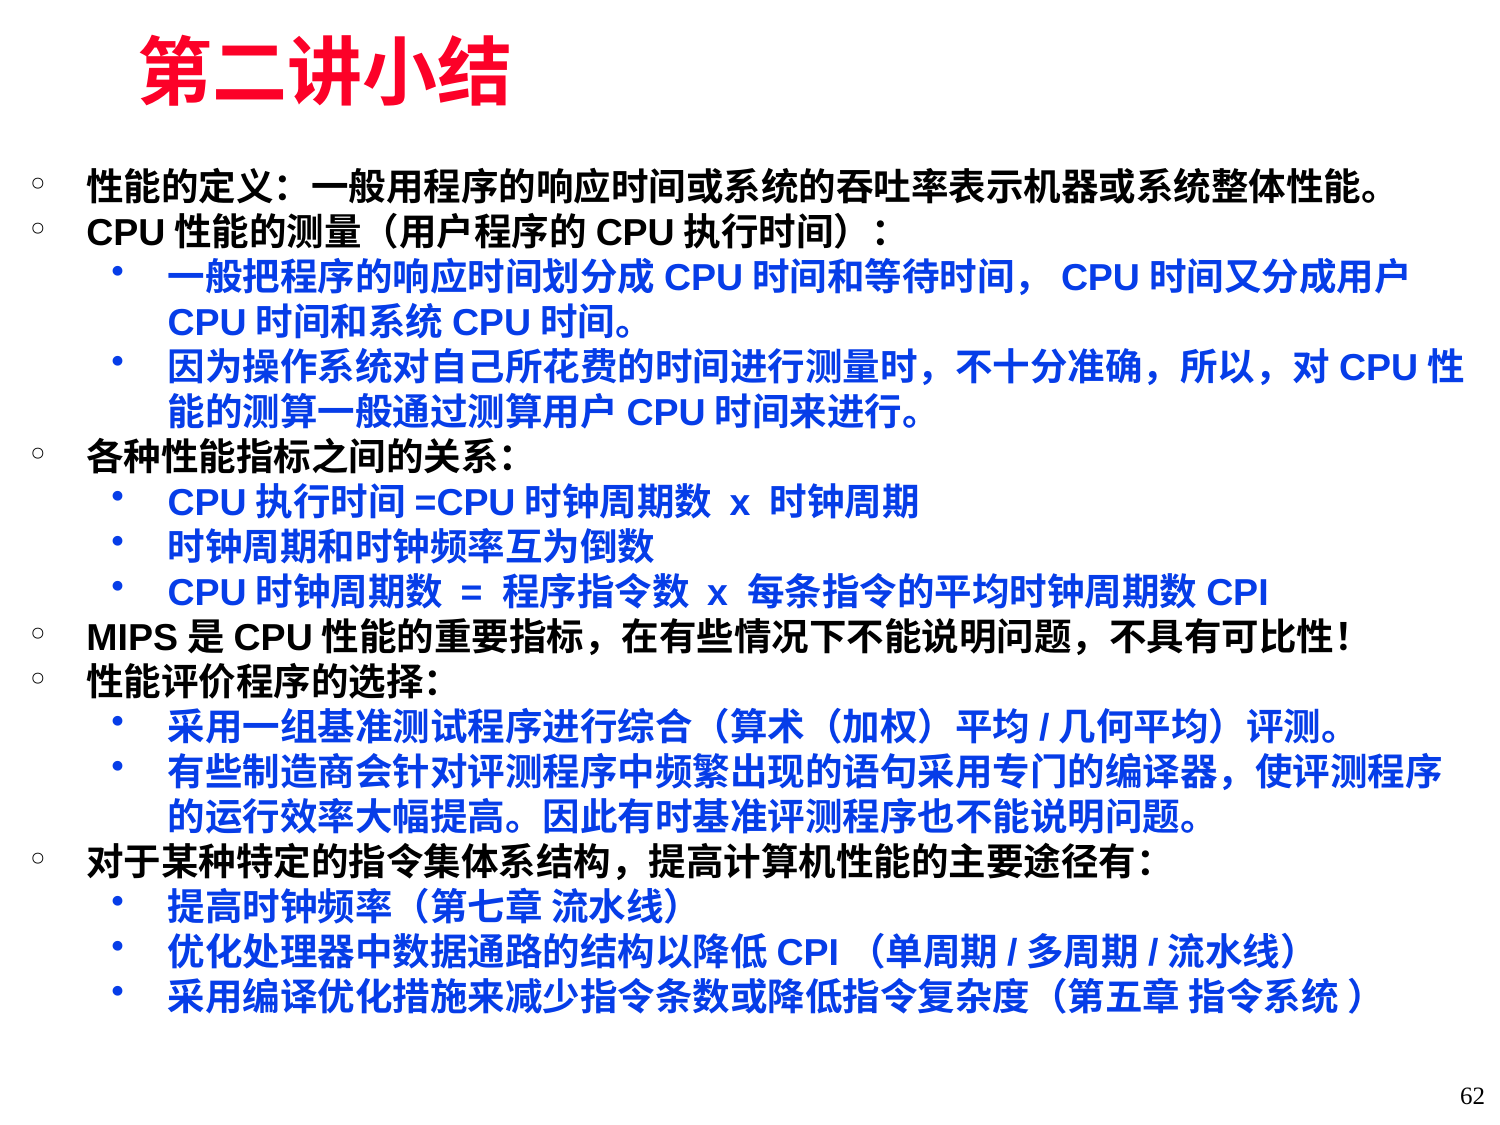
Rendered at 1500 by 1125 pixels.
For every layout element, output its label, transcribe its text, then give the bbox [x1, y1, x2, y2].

list 性能的定义：一般用程序的响应时间或系统的吞吐率表示机器或系统整体性能。 CPU性能的测量（用户程序的CPU执行时间）： 一般把程序的响应时间划分成CPU时间和等待时间，CPU时间又分成用户CPU时间和系统CPU时间。 因为操作系统对自己所花费的时间进行测量时，不十分准确，所以，对CPU性能的测算一般通过测算用户CPU时间来进行。 各种性能指标之间的关系： CPU执行时间=CPU时钟周期数 x 时钟周期 时钟周期和时钟频率互为倒数 CPU时钟周期数 = 程序指令数 x 每条指令的平均时钟周期数CPI MIPS是CPU性能的重要指标，在有些情况下不能说明问题，不具有可比性！ 性能评价程序的选择： 采用一组基准测试程序进行综合（算术（加权）平均/几何平均）评测。 有些制造商会针对评测程序中频繁出现的语句采用专门的编译器，使评测程序的运行效率大幅提高。因此有时基准评测程序也不能说明问题。 对于某种特定的指令集体系结构，提高计算机性能的主要途径有： 提高时钟频率（第七章 流水线） 优化处理器中数据通路的结构以降低CPI（单周期/多周期/流水线） 采用编译优化措施来减少指令条数或降低指令复杂度（第五章 指令系统 ） [19, 158, 1480, 1023]
title 第二讲小结 [126, 32, 609, 120]
slide_number 62 [1162, 1065, 1500, 1125]
